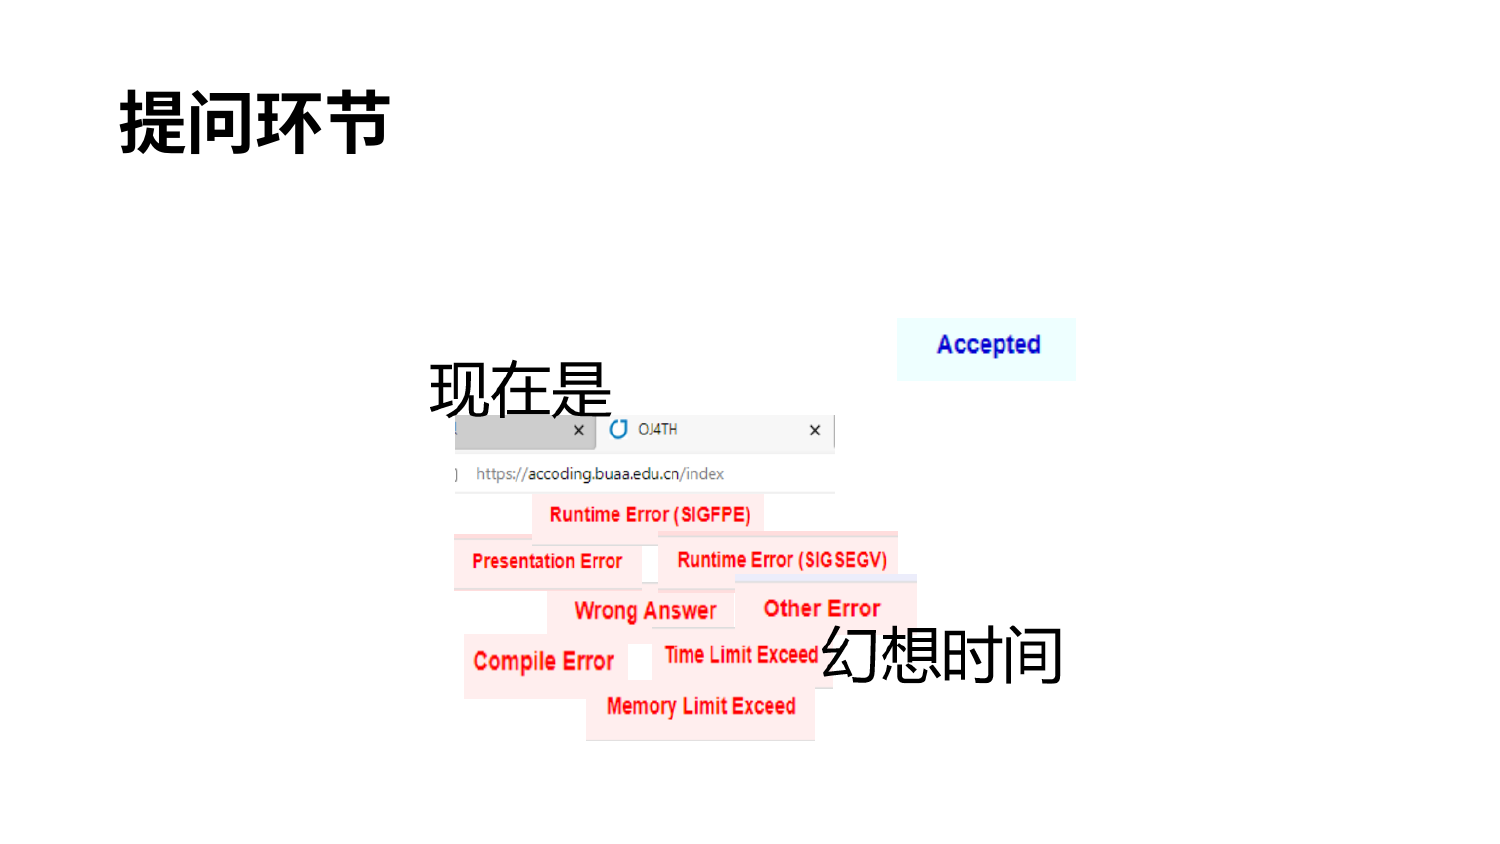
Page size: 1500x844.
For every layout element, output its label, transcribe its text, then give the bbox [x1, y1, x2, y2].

title 提问环节 [103, 44, 1397, 208]
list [419, 224, 1081, 760]
